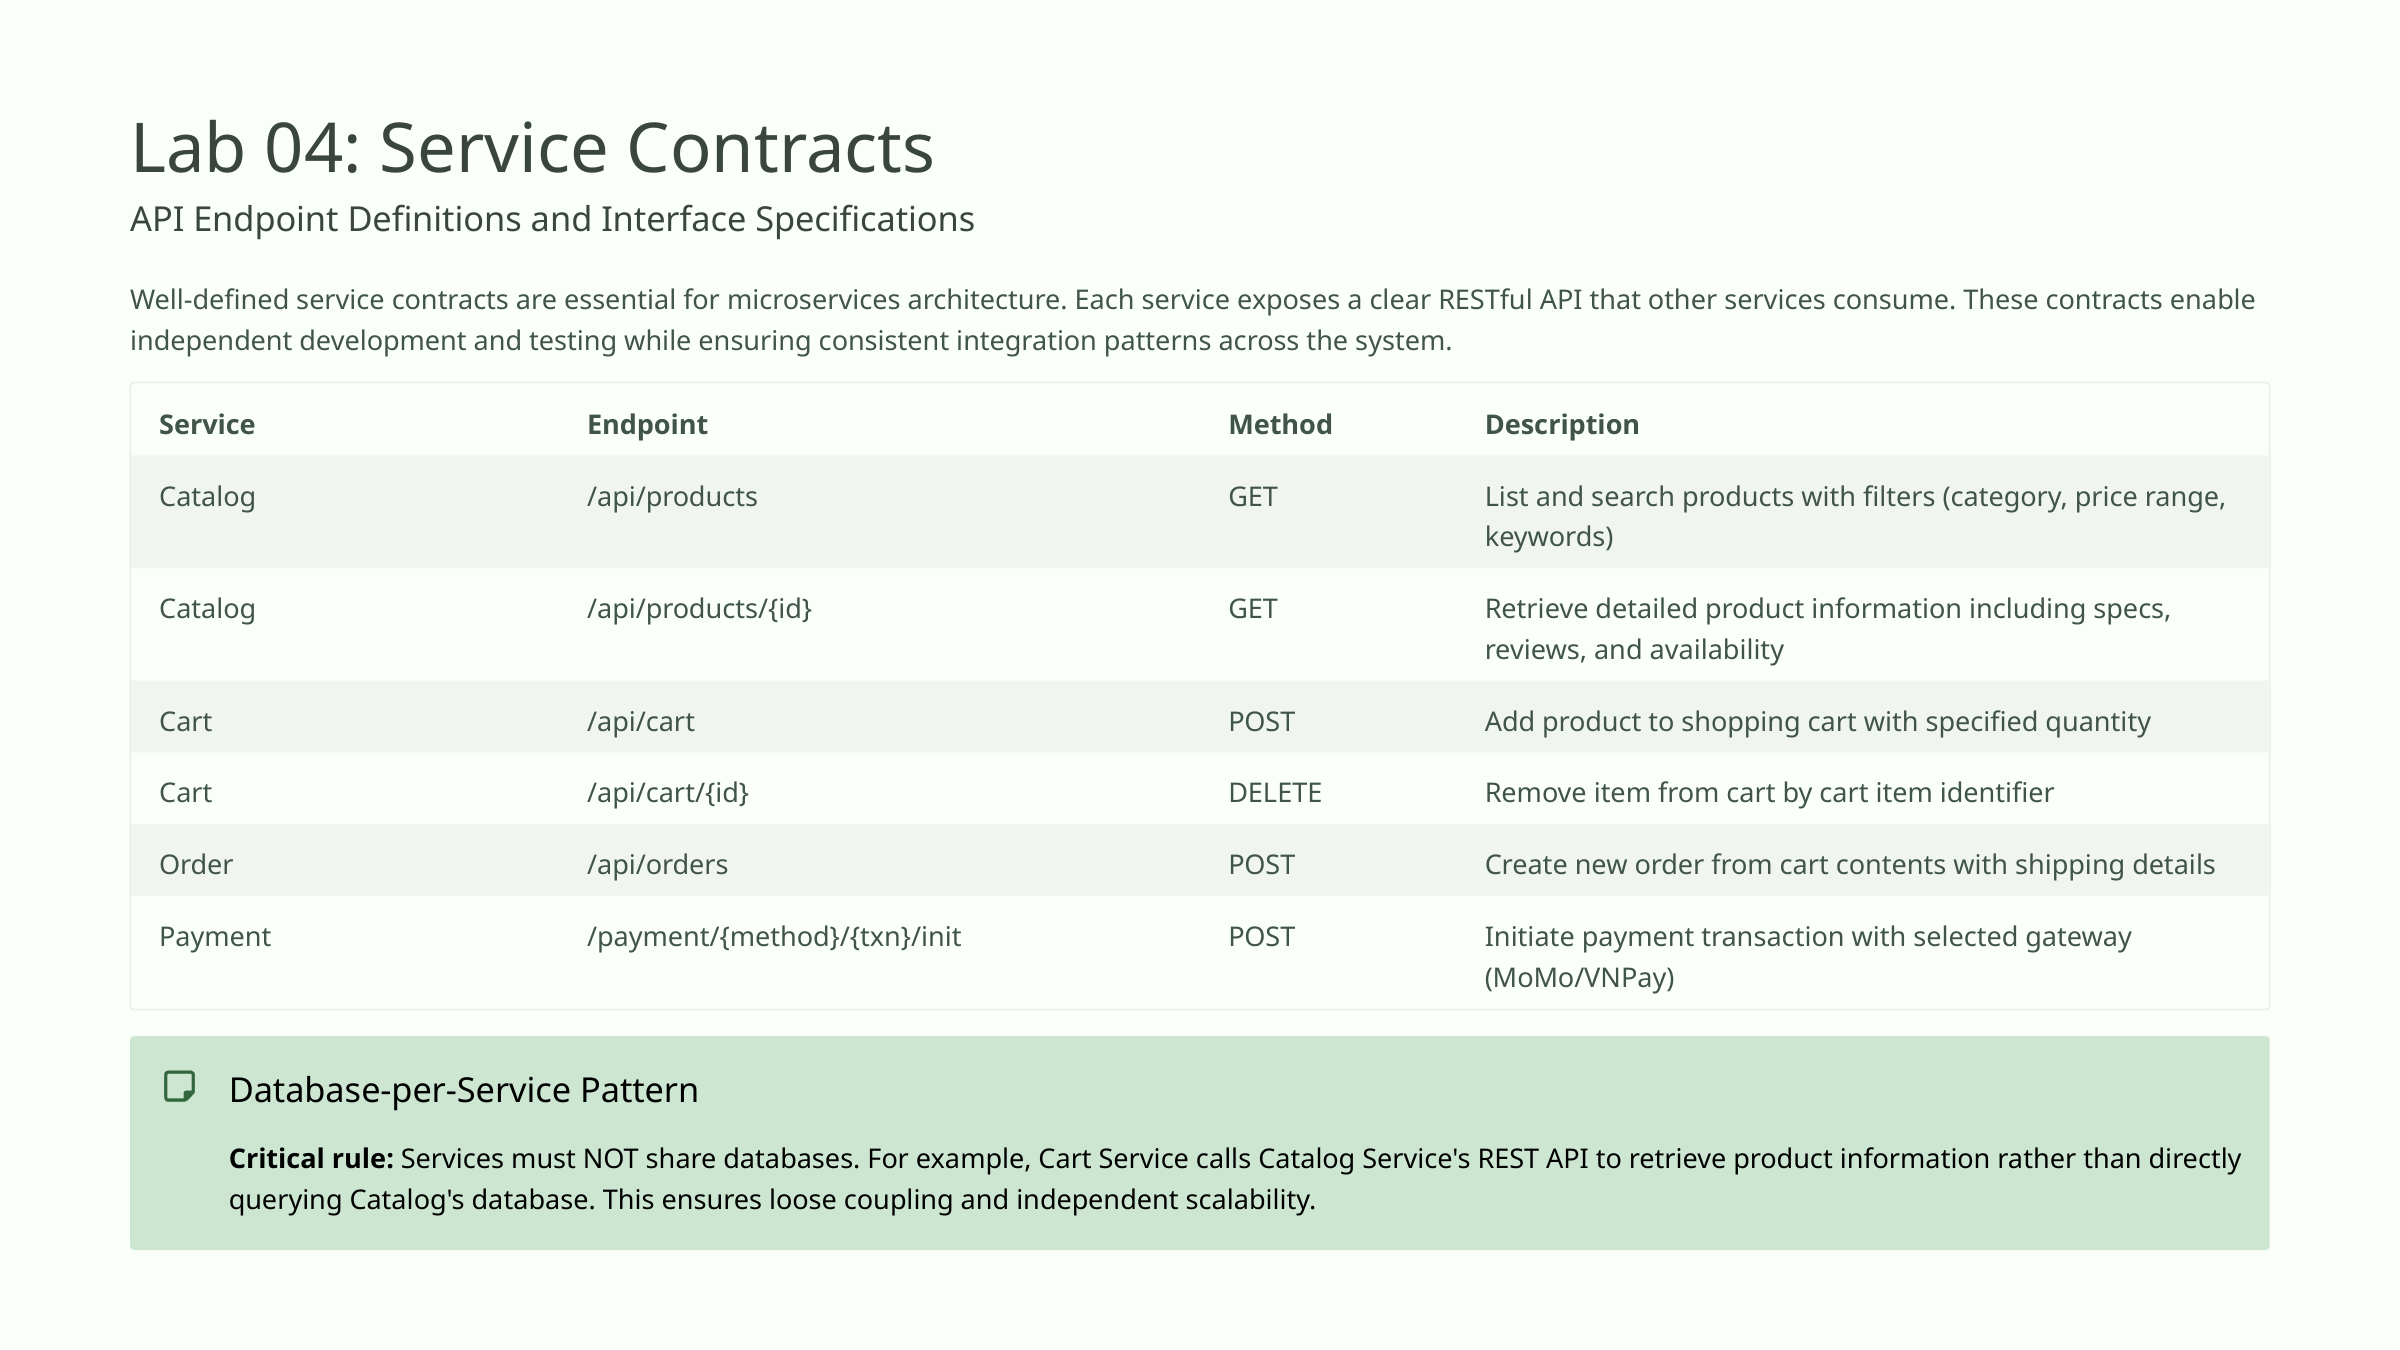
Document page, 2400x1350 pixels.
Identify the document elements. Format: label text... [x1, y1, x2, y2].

text_box GET [1228, 470, 1429, 512]
text_box Remove item from cart by cart item identifier [1484, 767, 2241, 809]
text_box Create new order from cart contents with shipping details [1484, 839, 2241, 881]
text_box Well-defined service contracts are essential for microservices architecture. Each service exposes a clear RESTful API that other services consume. These contracts enable independent development and testing while ensuring consistent integration patterns across the system. [130, 274, 2270, 357]
text_box Initiate payment transaction with selected gateway (MoMo/VNPay) [1484, 911, 2241, 993]
text_box Catalog [159, 470, 531, 512]
text_box Cart [159, 767, 531, 809]
text_box Critical rule: Services must NOT share databases. For example, Cart Service calls Catalog Service's REST API to retrieve product information rather than directly querying Catalog's database. This ensures loose coupling and independent scalability. [228, 1133, 2243, 1216]
text_box API Endpoint Definitions and Interface Specifications [130, 195, 949, 239]
text_box Retrieve detailed product information including specs, reviews, and availability [1484, 583, 2241, 666]
text_box Catalog [159, 583, 531, 625]
text_box List and search products with filters (category, price range, keywords) [1484, 470, 2241, 553]
text_box [131, 568, 2269, 680]
text_box [131, 383, 2269, 455]
text_box /api/orders [587, 839, 1172, 881]
text_box Endpoint [587, 399, 1172, 441]
text_box Order [159, 839, 531, 881]
text_box /api/products/{id} [587, 583, 1172, 625]
text_box /payment/{method}/{txn}/init [587, 911, 1172, 952]
text_box [130, 1036, 2270, 1251]
text_box Add product to shopping cart with specified quantity [1484, 696, 2241, 737]
text_box [131, 455, 2269, 568]
text_box Service [159, 399, 531, 441]
text_box Payment [159, 911, 531, 952]
text_box GET [1228, 583, 1429, 625]
text_box /api/products [587, 470, 1172, 512]
text_box [131, 824, 2269, 895]
text_box /api/cart/{id} [587, 767, 1172, 809]
text_box [131, 895, 2269, 1009]
text_box POST [1228, 696, 1429, 737]
text_box Cart [159, 696, 531, 737]
text_box [131, 680, 2269, 752]
text_box Method [1228, 399, 1429, 441]
text_box Description [1484, 399, 2241, 441]
text_box /api/cart [587, 696, 1172, 737]
text_box Database-per-Service Pattern [228, 1066, 685, 1110]
text_box [131, 752, 2269, 824]
text_box DELETE [1228, 767, 1429, 809]
text_box POST [1228, 911, 1429, 952]
text_box POST [1228, 839, 1429, 881]
picture [157, 1068, 202, 1104]
text_box Lab 04: Service Contracts [130, 99, 923, 187]
